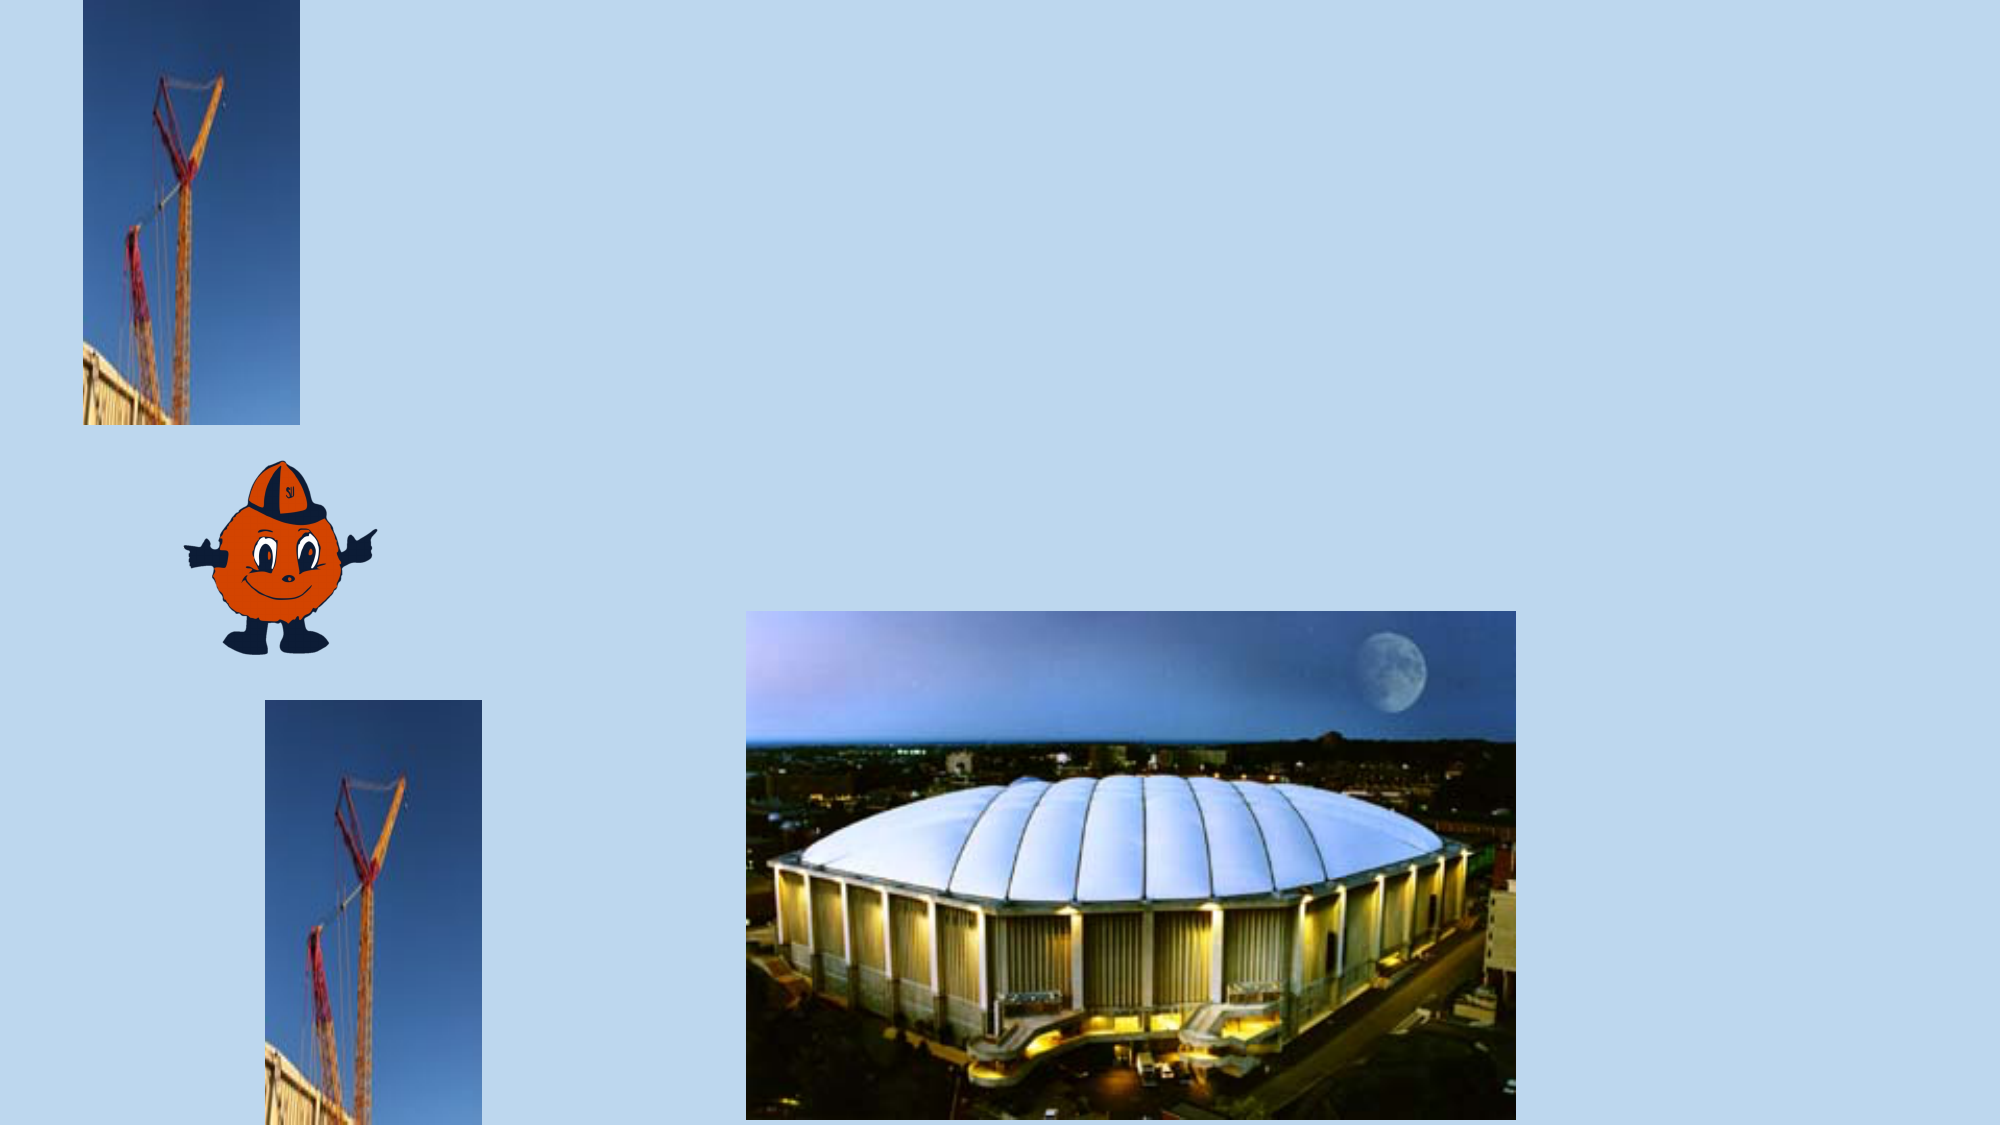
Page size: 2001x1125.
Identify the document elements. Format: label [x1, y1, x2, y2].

picture [174, 451, 387, 674]
text_box [0, 0, 1516, 1125]
